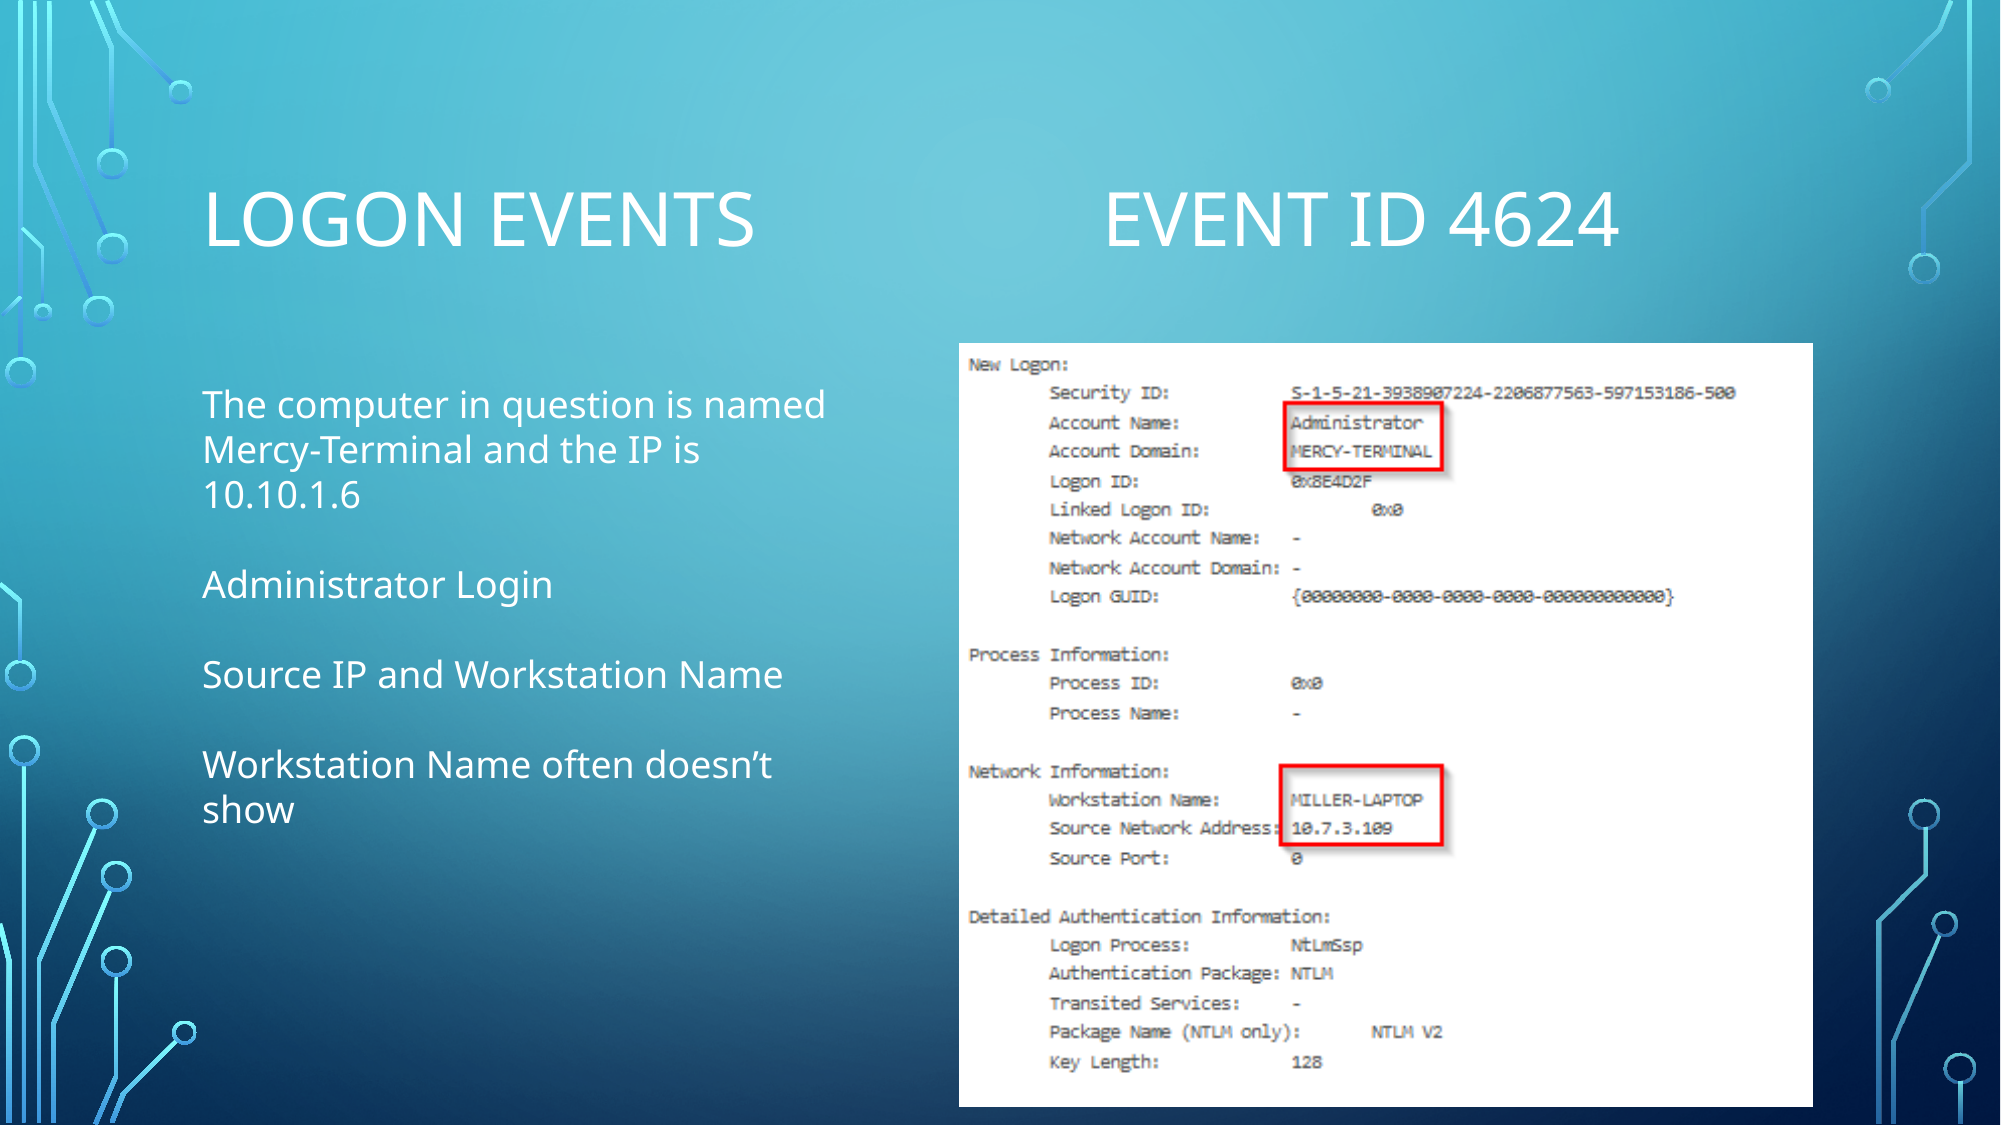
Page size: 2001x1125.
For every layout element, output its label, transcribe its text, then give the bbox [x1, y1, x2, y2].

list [958, 343, 1813, 1107]
text_box The computer in question is named Mercy-Terminal and the IP is 10.10.1.6 Administrator Login Source IP and Workstation Name Workstation Name often doesn’t show [187, 373, 846, 839]
title Logon events Event Id 4624 [187, 101, 1813, 344]
